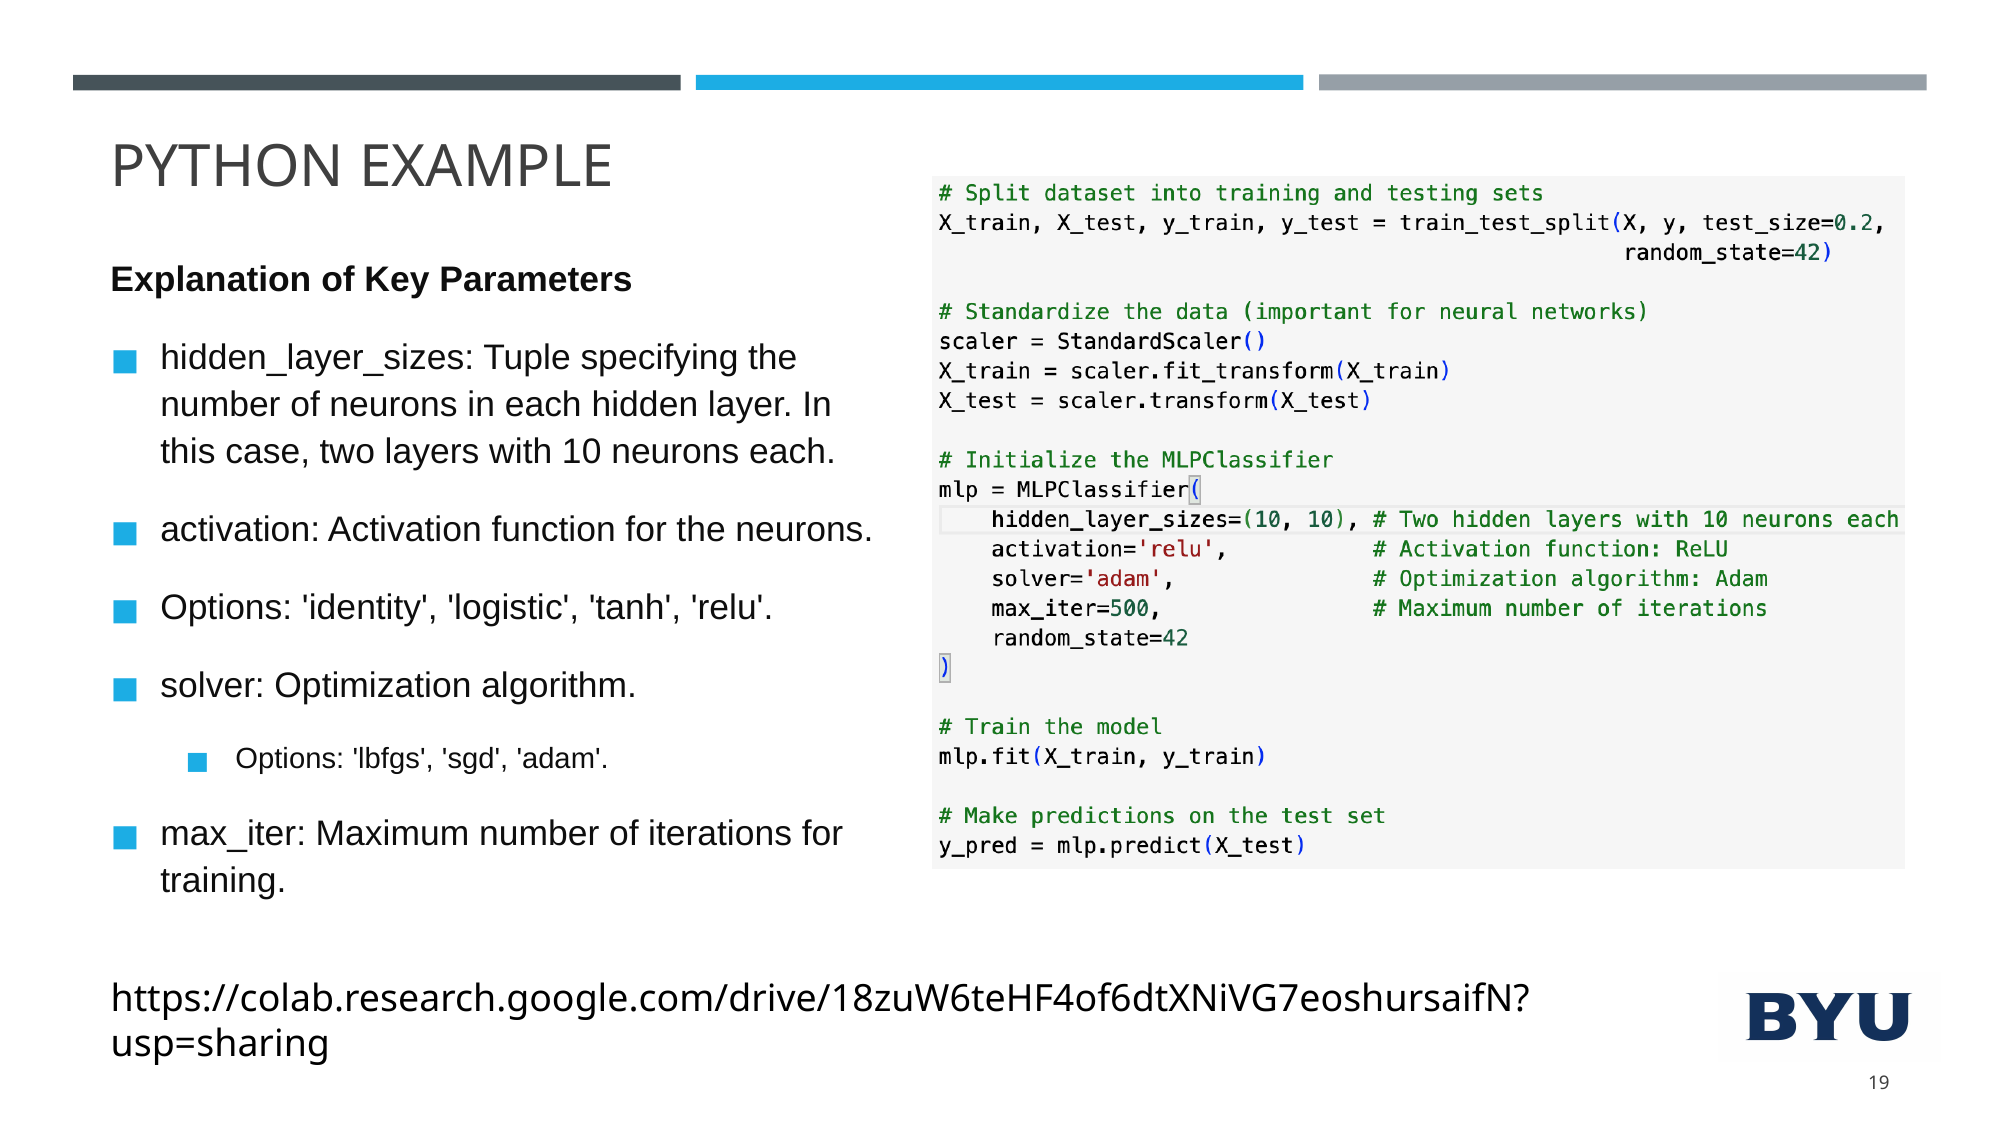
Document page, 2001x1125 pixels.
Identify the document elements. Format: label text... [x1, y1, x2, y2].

list Explanation of Key Parameters hidden_layer_sizes: Tuple specifying the number of neurons in each hidden layer. In this case, two layers with 10 neurons each. activation: Activation function for the neurons. Options: 'identity', 'logistic', 'tanh', 'relu'. solver: Optimization algorithm. Options: 'lbfgs', 'sgd', 'adam'. max_iter: Maximum number of iterations for training. [95, 238, 905, 966]
title PYTHON EXAMPLE [95, 115, 1905, 206]
picture [1732, 972, 1941, 1062]
text_box https://colab.research.google.com/drive/18zuW6teHF4of6dtXNiVG7eoshursaifN?usp=sharing [95, 966, 1732, 1072]
slide_number 19 [1732, 1053, 1905, 1114]
picture [932, 175, 1905, 870]
